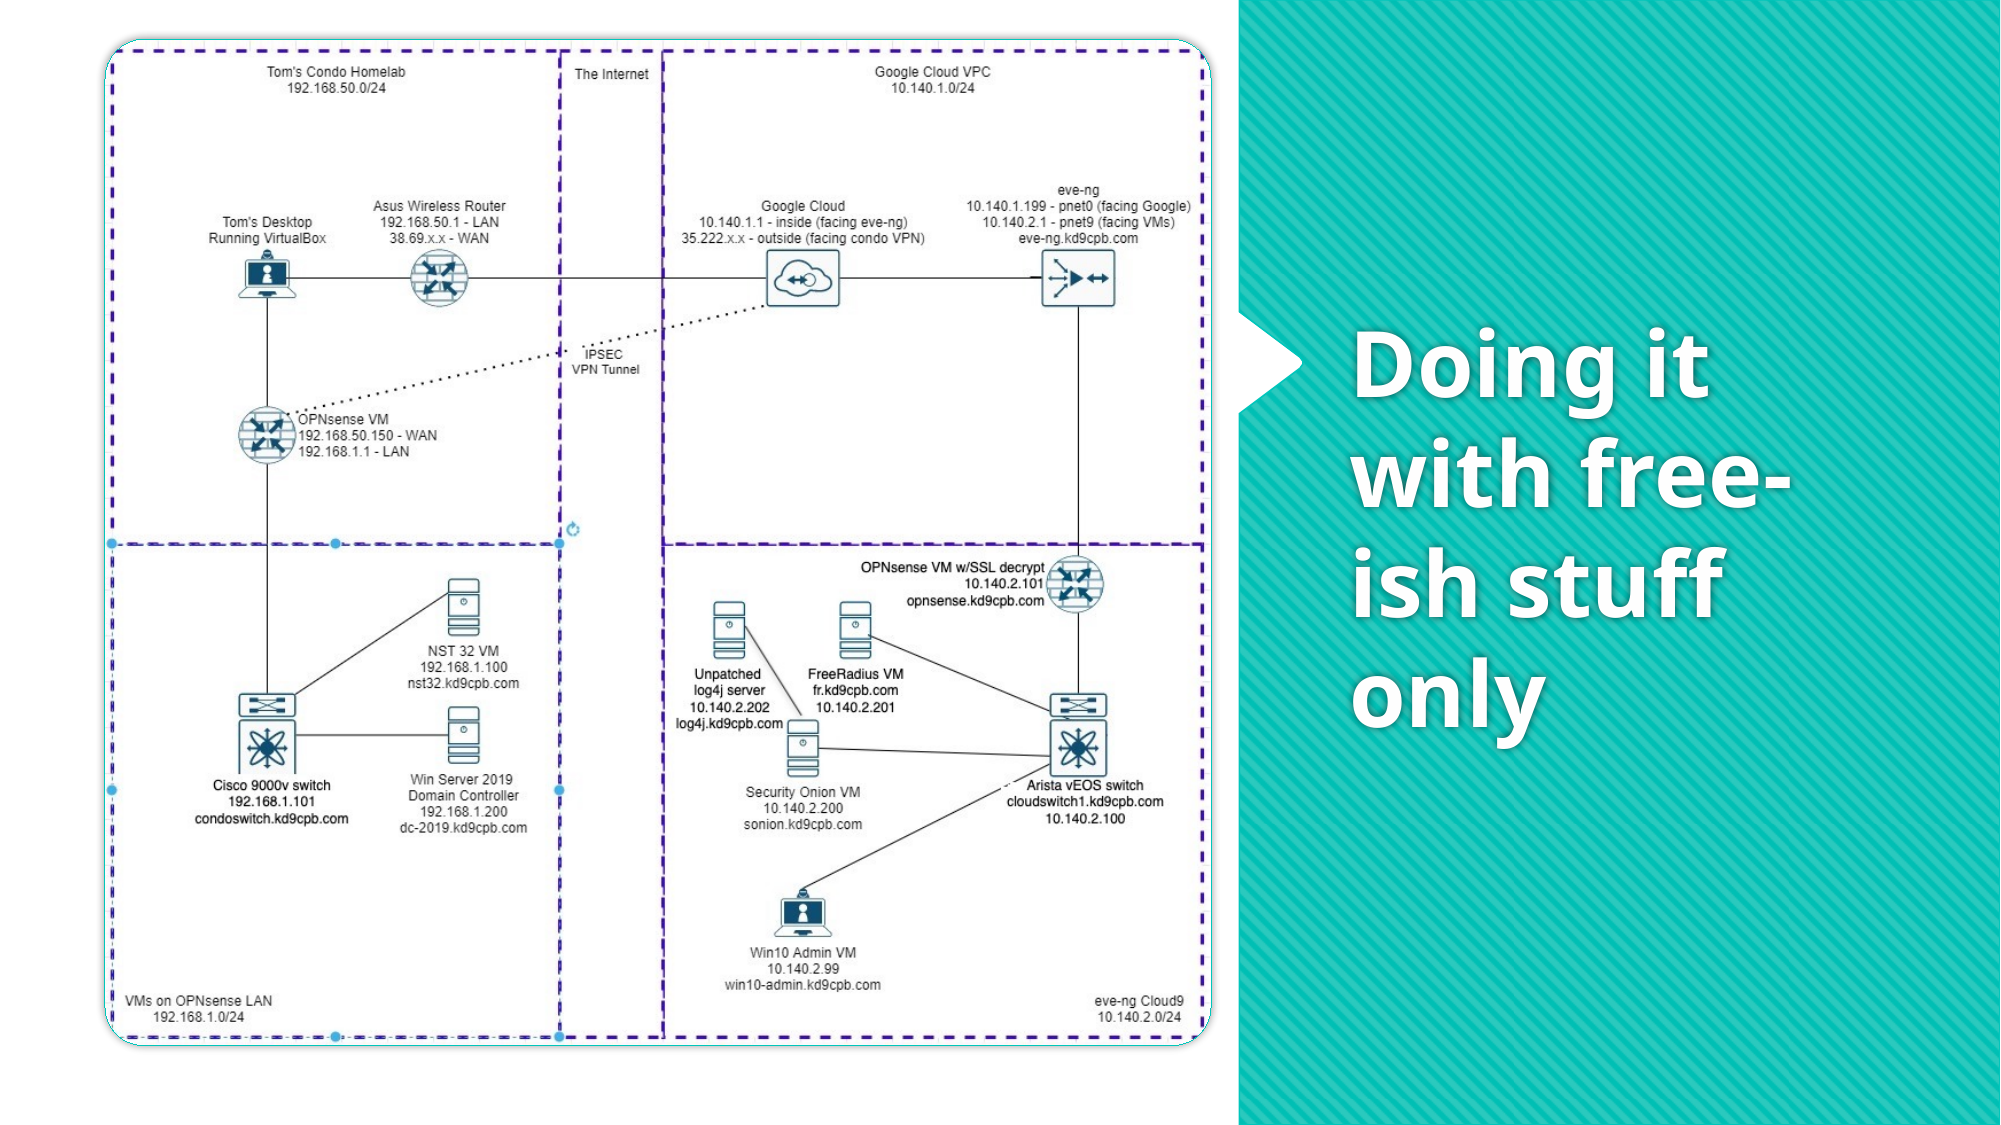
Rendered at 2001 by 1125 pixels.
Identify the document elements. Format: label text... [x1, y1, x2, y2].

text_box [1238, 0, 2000, 1125]
text_box [0, 0, 1302, 1125]
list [104, 38, 1212, 1046]
title Doing it with free-ish stuff only [1334, 298, 1926, 992]
